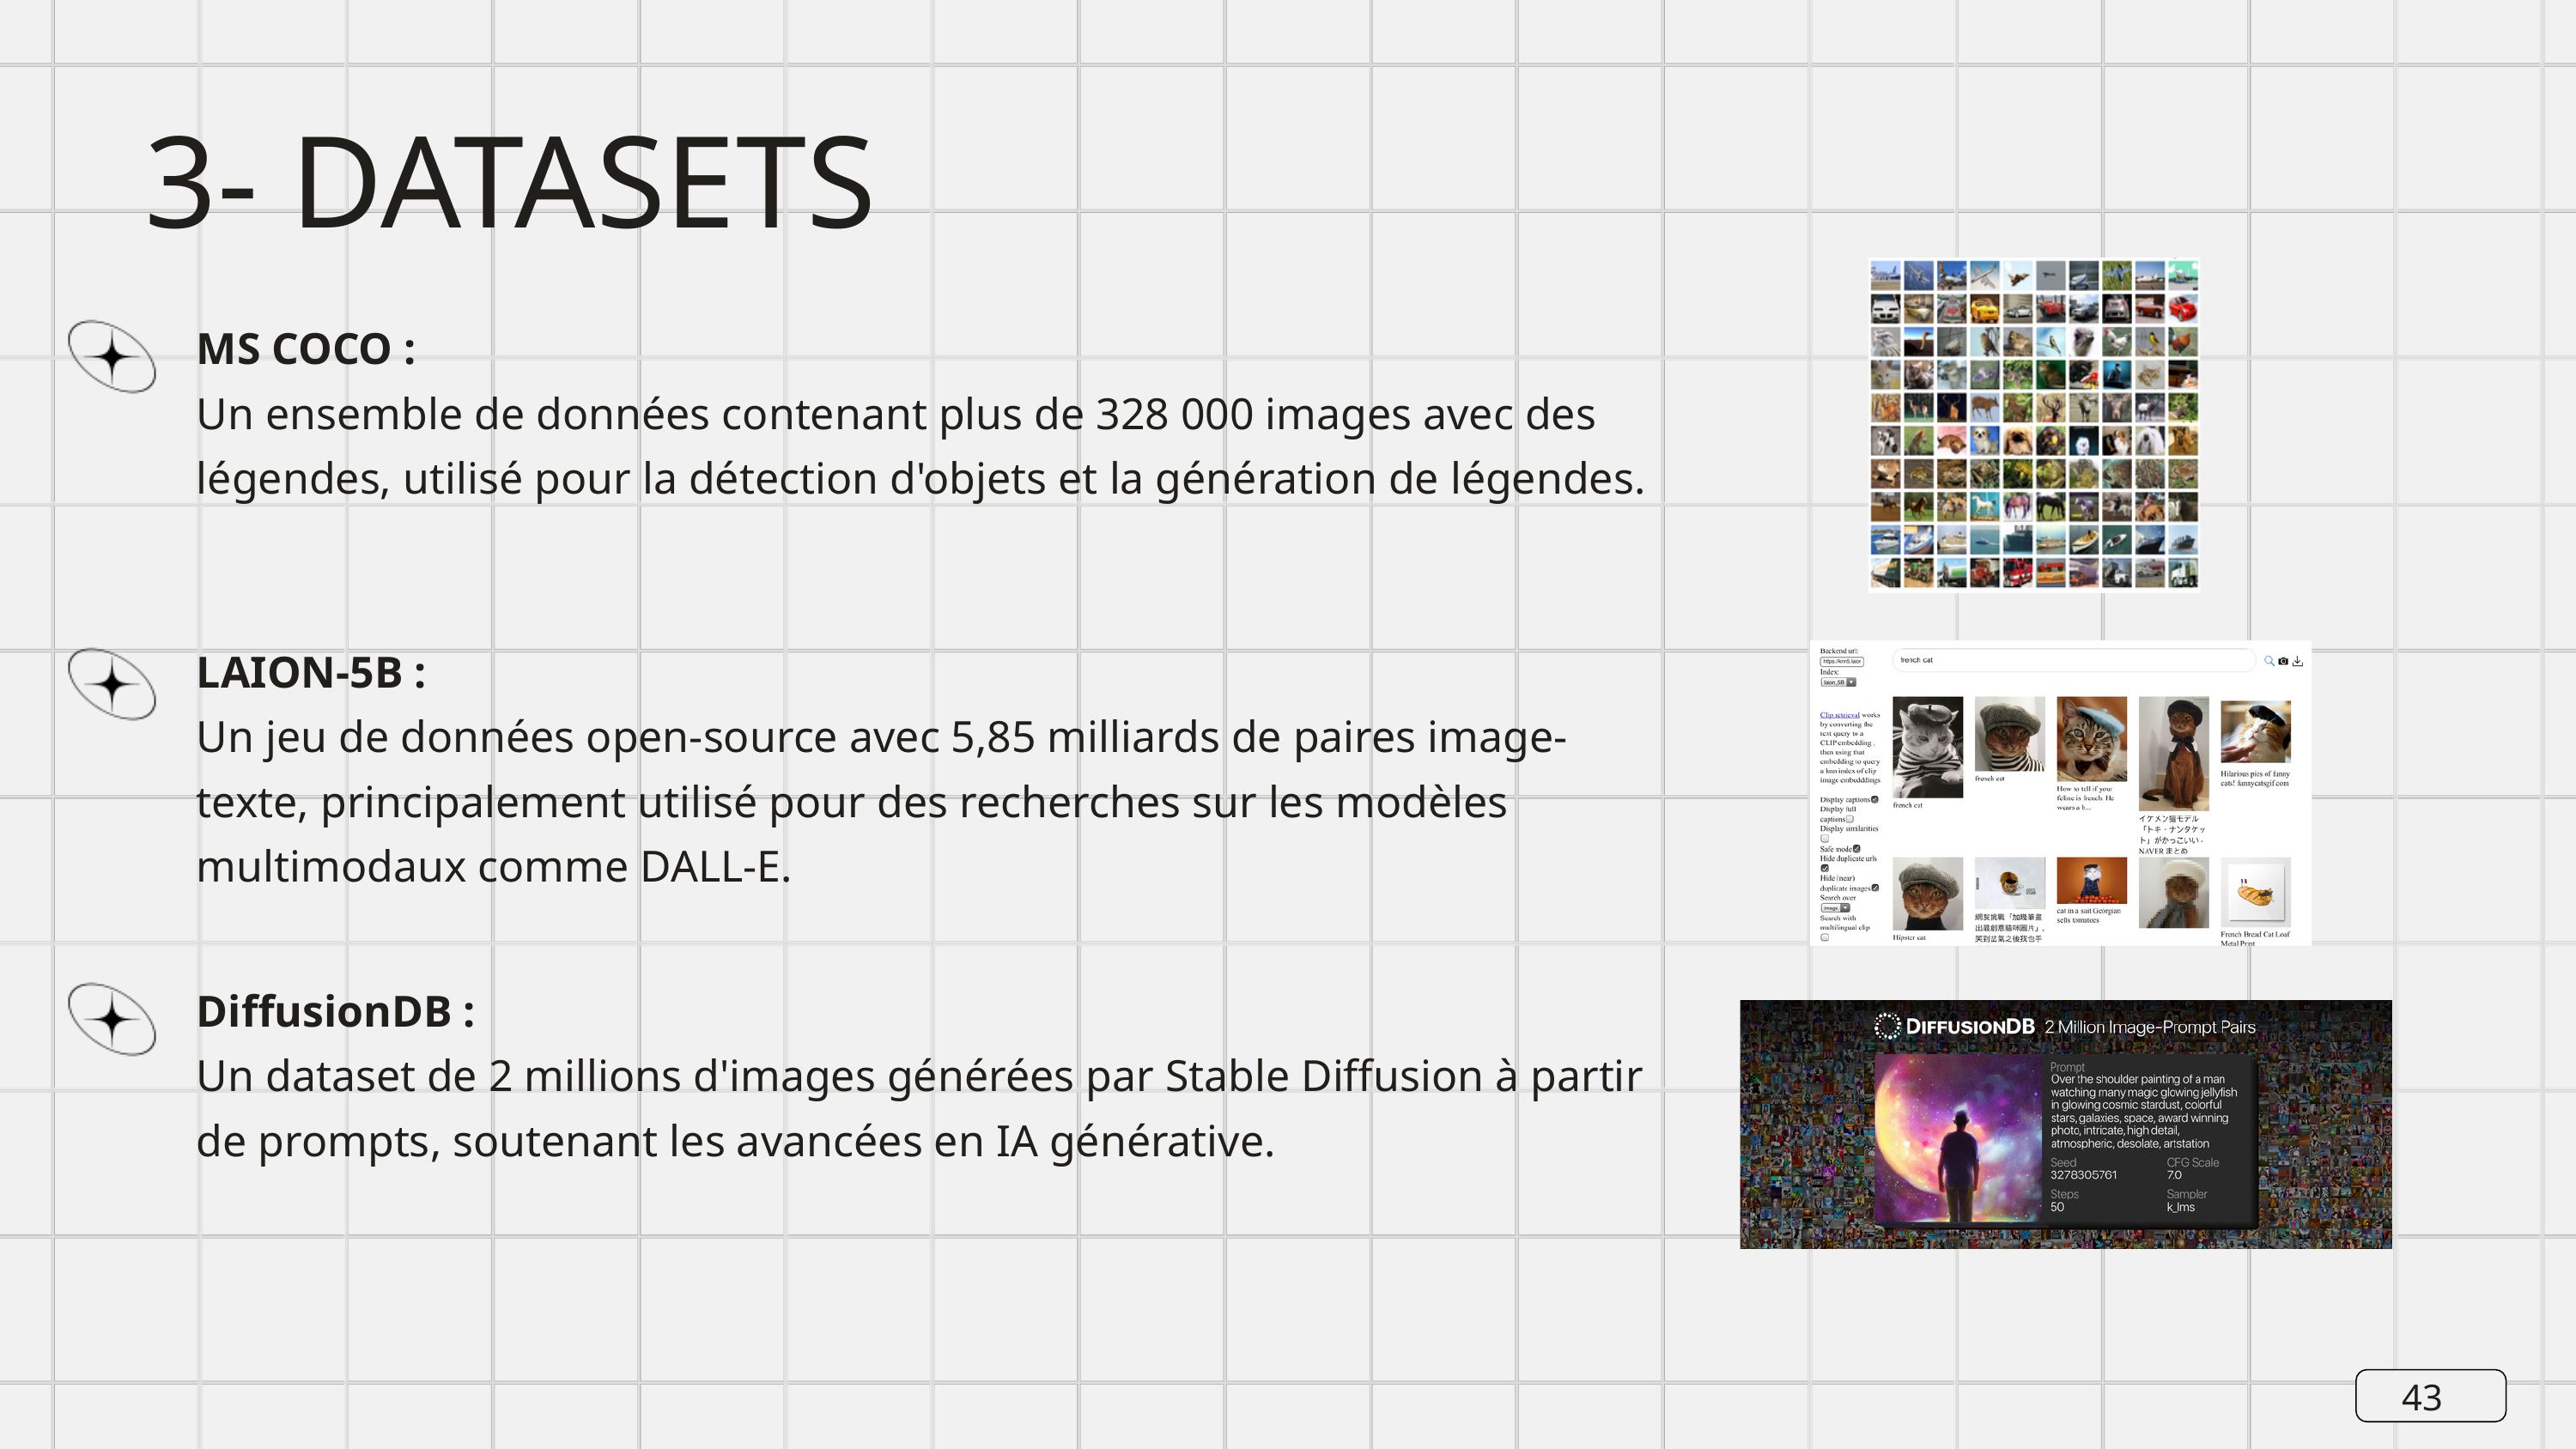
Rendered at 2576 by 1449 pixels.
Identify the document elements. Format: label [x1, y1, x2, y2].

text_box [2355, 1369, 2506, 1422]
text_box [0, 0, 2576, 1449]
